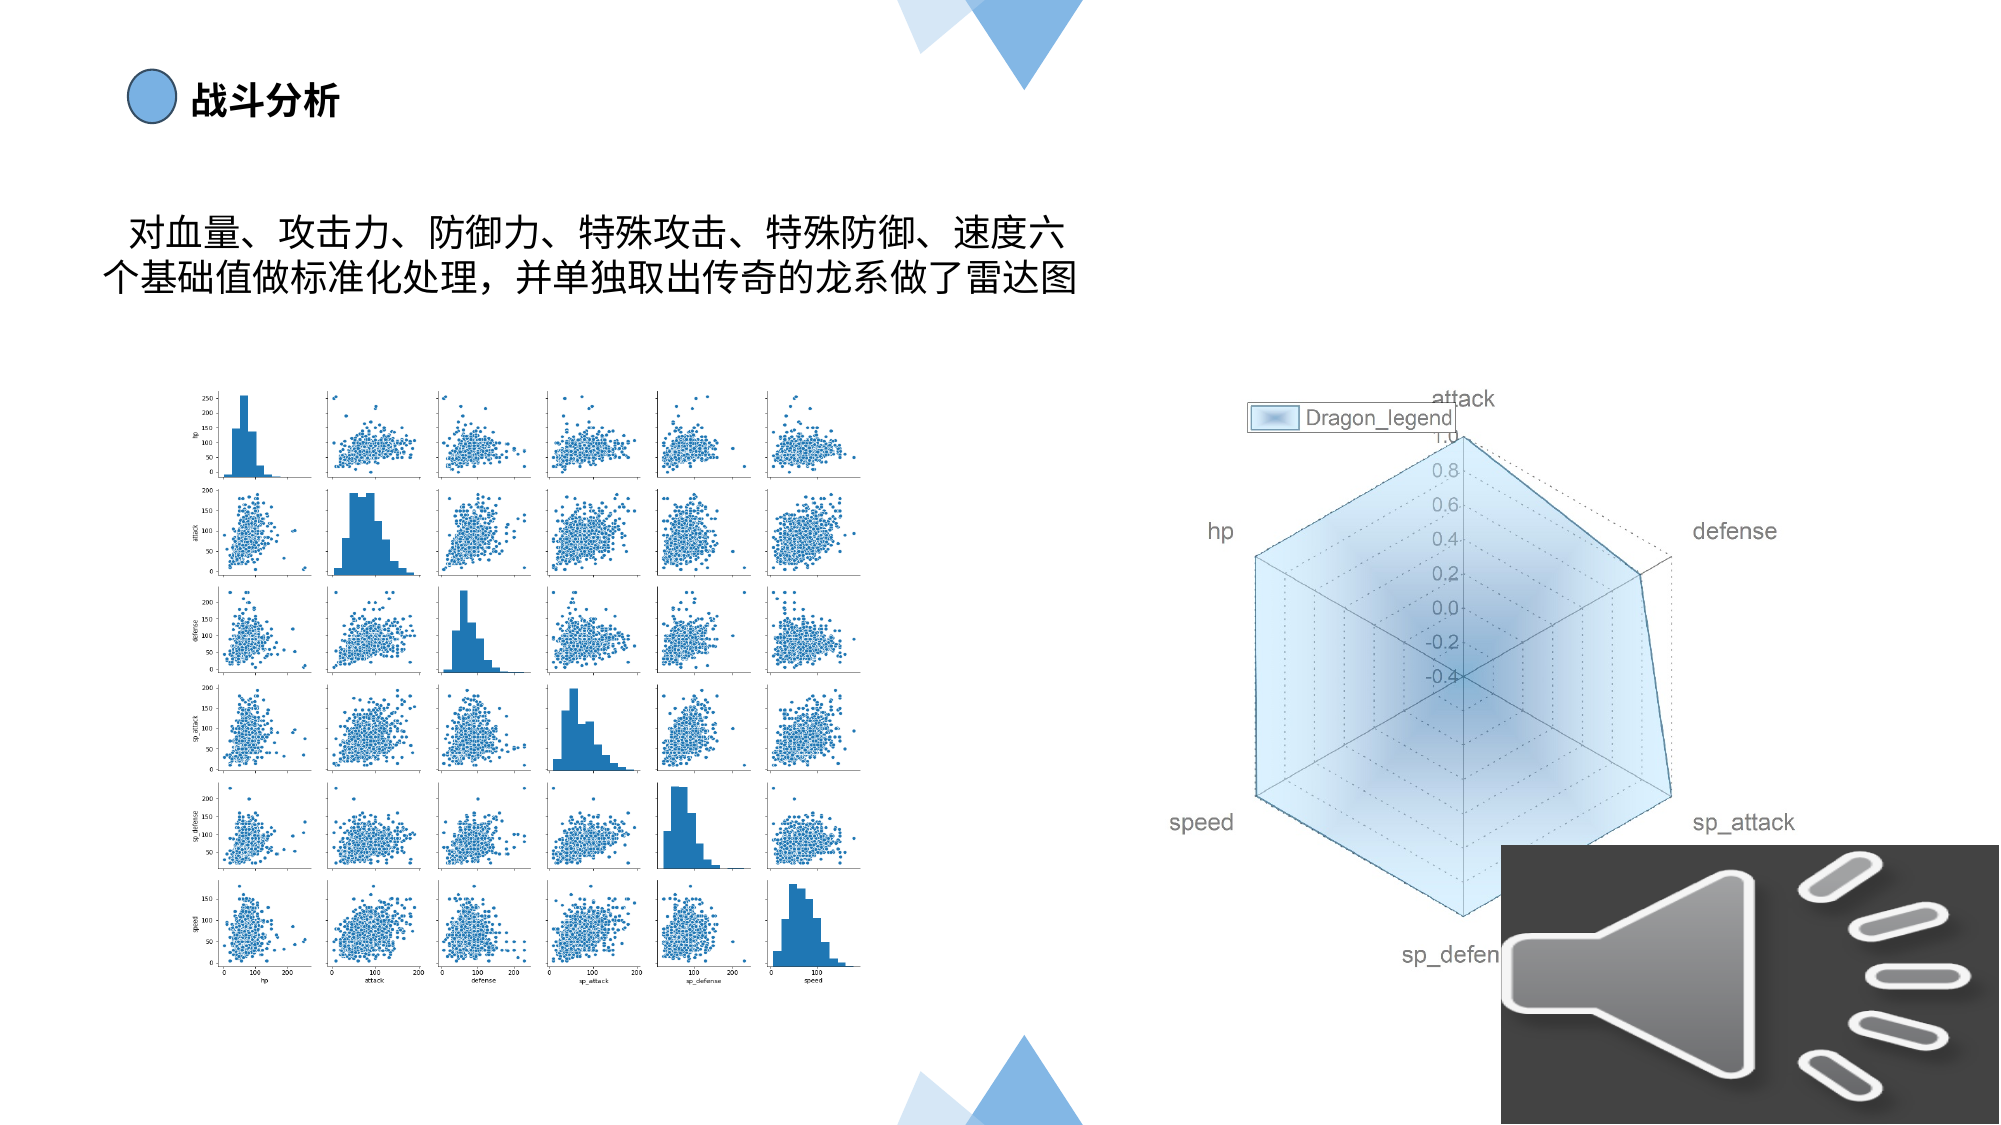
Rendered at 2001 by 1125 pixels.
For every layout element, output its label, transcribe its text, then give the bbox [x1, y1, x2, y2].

text_box [126, 68, 178, 125]
text_box 战斗分析 [176, 69, 527, 130]
picture [1110, 366, 2000, 1125]
picture [187, 385, 866, 988]
text_box 对血量、攻击力、防御力、特殊攻击、特殊防御、速度六个基础值做标准化处理，并单独取出传奇的龙系做了雷达图 [87, 201, 1096, 307]
